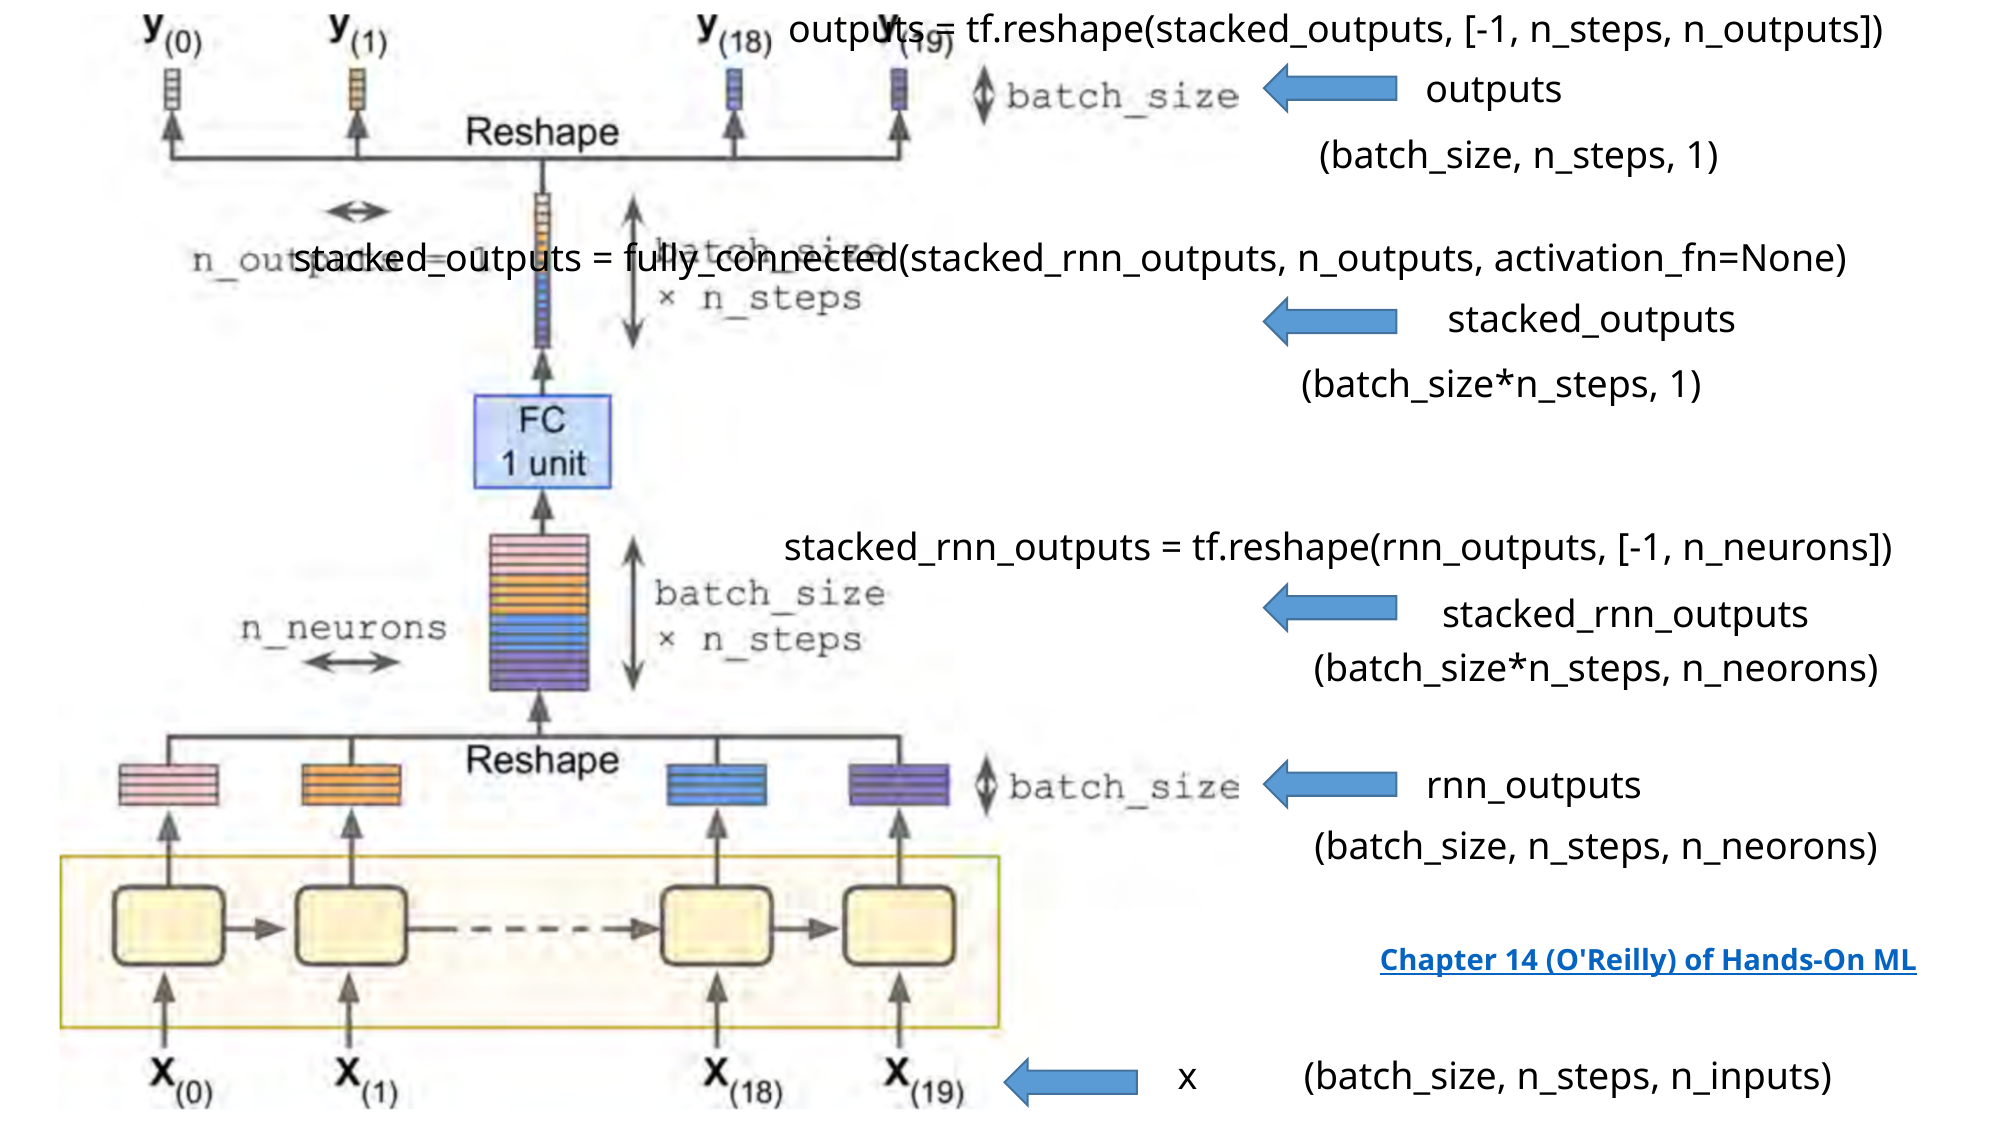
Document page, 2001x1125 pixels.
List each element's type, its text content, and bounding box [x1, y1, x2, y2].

picture [0, 0, 1294, 1125]
text_box stacked_outputs [1433, 287, 1752, 347]
text_box [1294, 308, 1398, 335]
text_box (batch_size*n_steps, 1) [1294, 352, 1717, 413]
text_box (batch_size, n_steps, n_neorons) [1299, 814, 1894, 875]
text_box [1294, 771, 1398, 797]
text_box [1294, 595, 1398, 621]
text_box (batch_size, n_steps, 1) [1304, 123, 1734, 184]
text_box outputs [1410, 58, 1578, 118]
text_box outputs = tf.reshape(stacked_outputs, [-1, n_steps, n_outputs]) [1294, 0, 1900, 57]
text_box stacked_outputs = fully_connected(stacked_rnn_outputs, n_outputs, activation_fn=None) [1294, 226, 1863, 287]
text_box Chapter 14 (O'Reilly) of Hands-On ML [1365, 933, 2000, 989]
text_box [1294, 75, 1398, 101]
text_box stacked_rnn_outputs = tf.reshape(rnn_outputs, [-1, n_neurons]) [1294, 515, 1909, 576]
text_box stacked_rnn_outputs [1427, 582, 1825, 637]
text_box (batch_size, n_steps, n_inputs) [1294, 1044, 1848, 1105]
text_box (batch_size*n_steps, n_neorons) [1299, 637, 1894, 697]
text_box rnn_outputs [1411, 753, 1658, 814]
